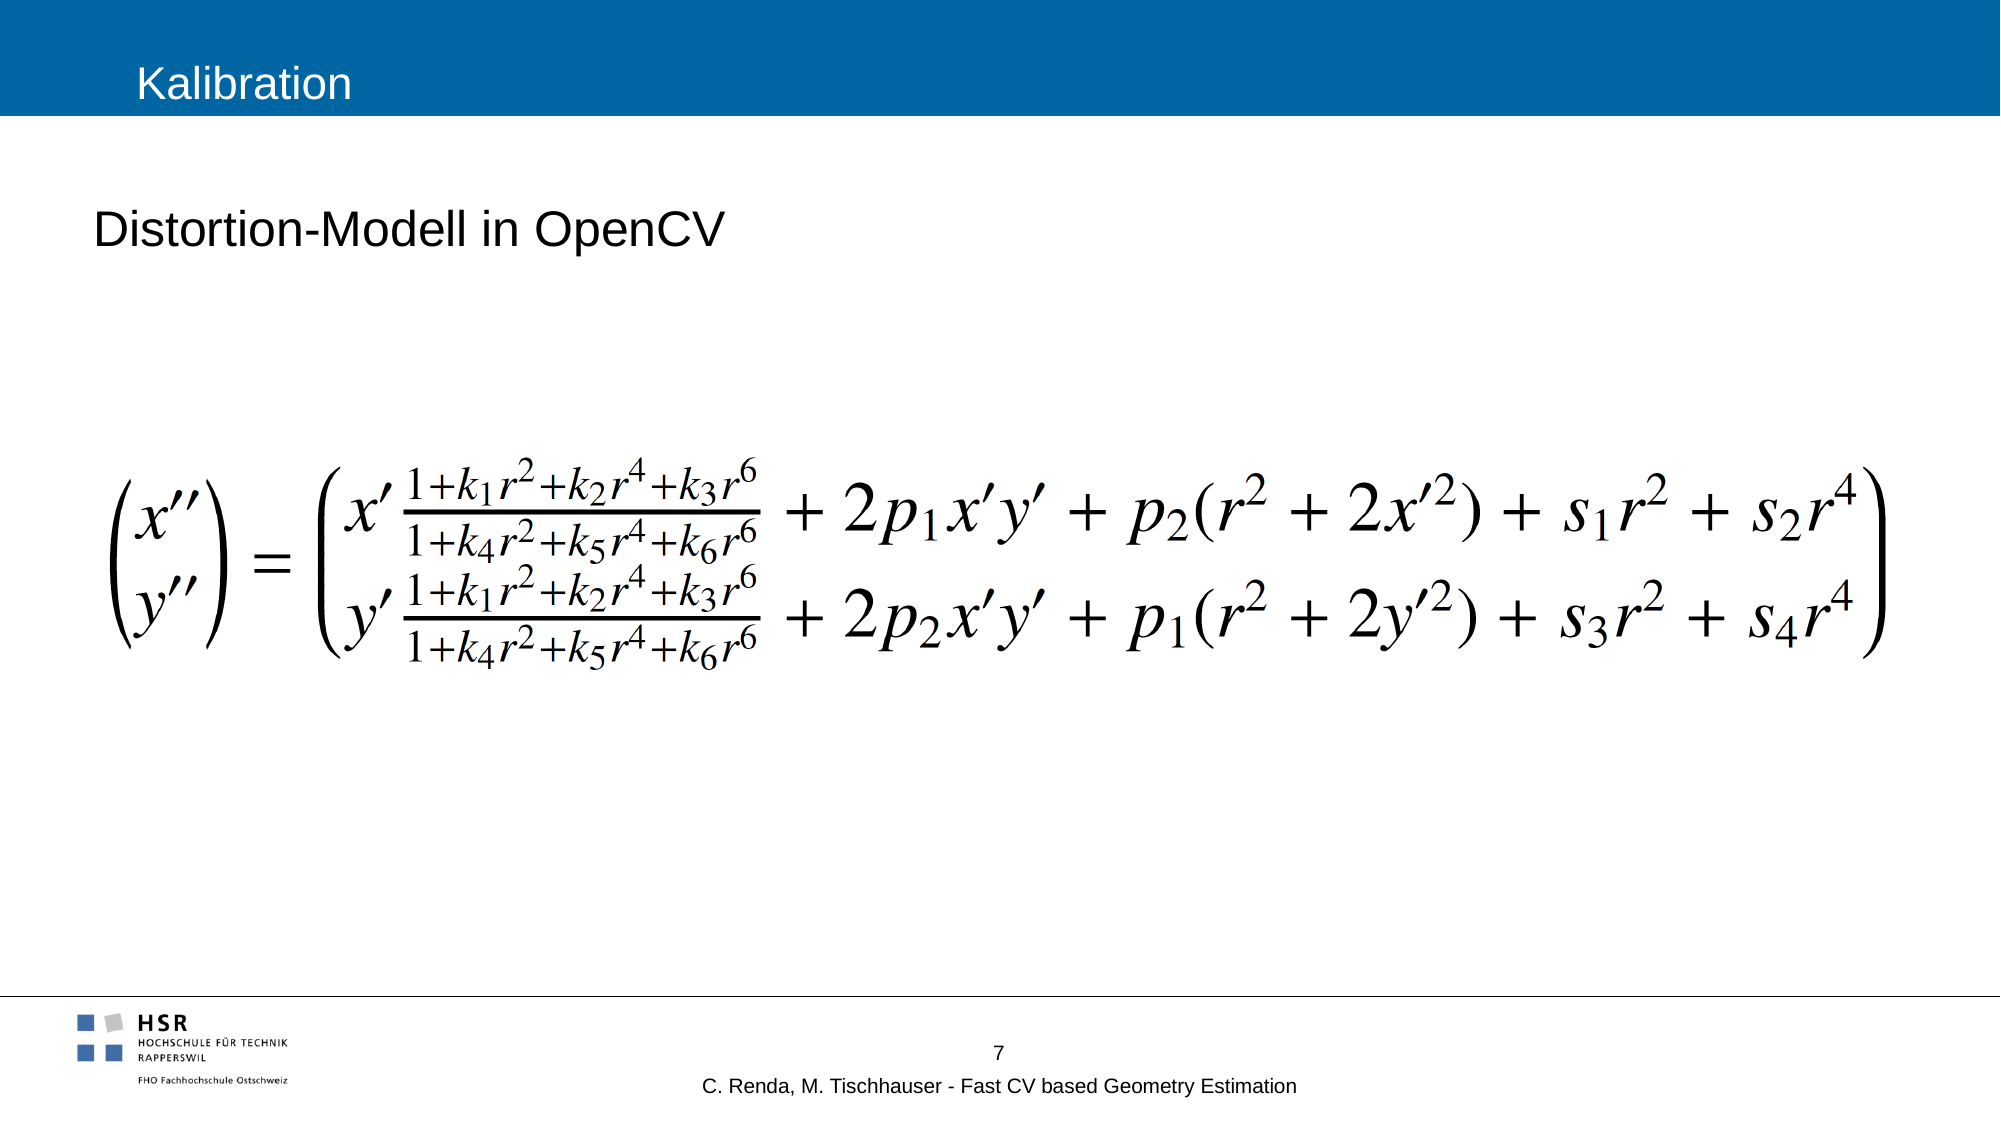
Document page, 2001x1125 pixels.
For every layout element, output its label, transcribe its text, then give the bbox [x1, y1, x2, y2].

footer C. Renda, M. Tischhauser - Fast CV based Geometry Estimation [549, 1064, 1450, 1106]
title Kalibration [0, 0, 2000, 116]
text_box Distortion-Modell in OpenCV [78, 189, 1485, 265]
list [102, 427, 1898, 698]
slide_number 7 [551, 1042, 1447, 1062]
picture [35, 1001, 300, 1096]
